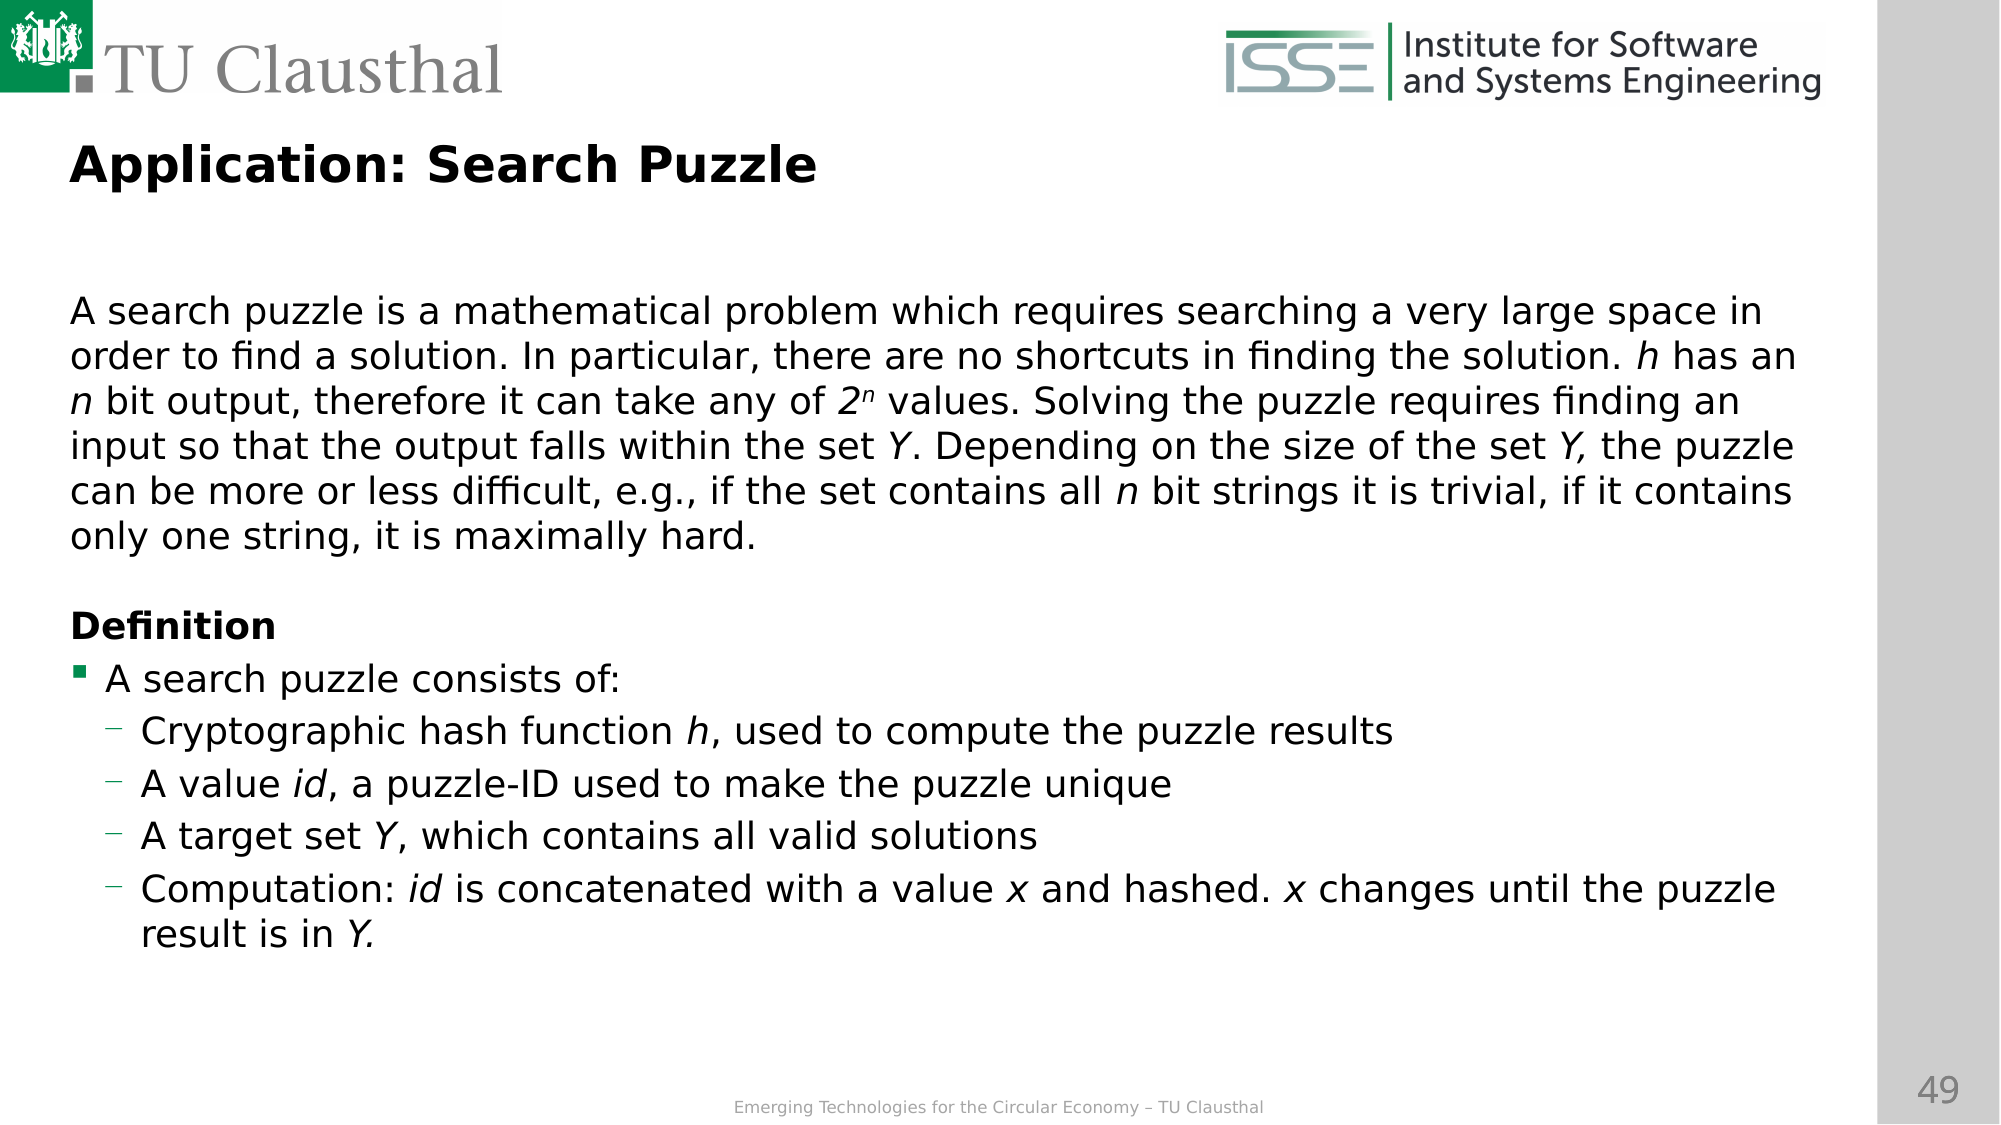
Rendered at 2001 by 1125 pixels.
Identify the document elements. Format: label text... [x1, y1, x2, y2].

text_box Application: Search Puzzle [55, 125, 1819, 208]
picture [1218, 22, 1826, 107]
picture [0, 0, 502, 93]
text_box A search puzzle is a mathematical problem which requires searching a very large space in order to find a solution. In particular, there are no shortcuts in finding the solution. h has an n bit output, therefore it can take any of 2n values. Solving the puzzle requires finding an input so that the output falls within the set Y. Depending on the size of the set Y, the puzzle can be more or less difficult, e.g., if the set contains all n bit strings it is trivial, if it contains only one string, it is maximally hard. Definition A search puzzle consists of: Cryptographic hash function h, used to compute the puzzle results A value id, a puzzle-ID used to make the puzzle unique A target set Y, which contains all valid solutions Computation: id is concatenated with a value x and hashed. x changes until the puzzle result is in Y. [55, 208, 1819, 1035]
